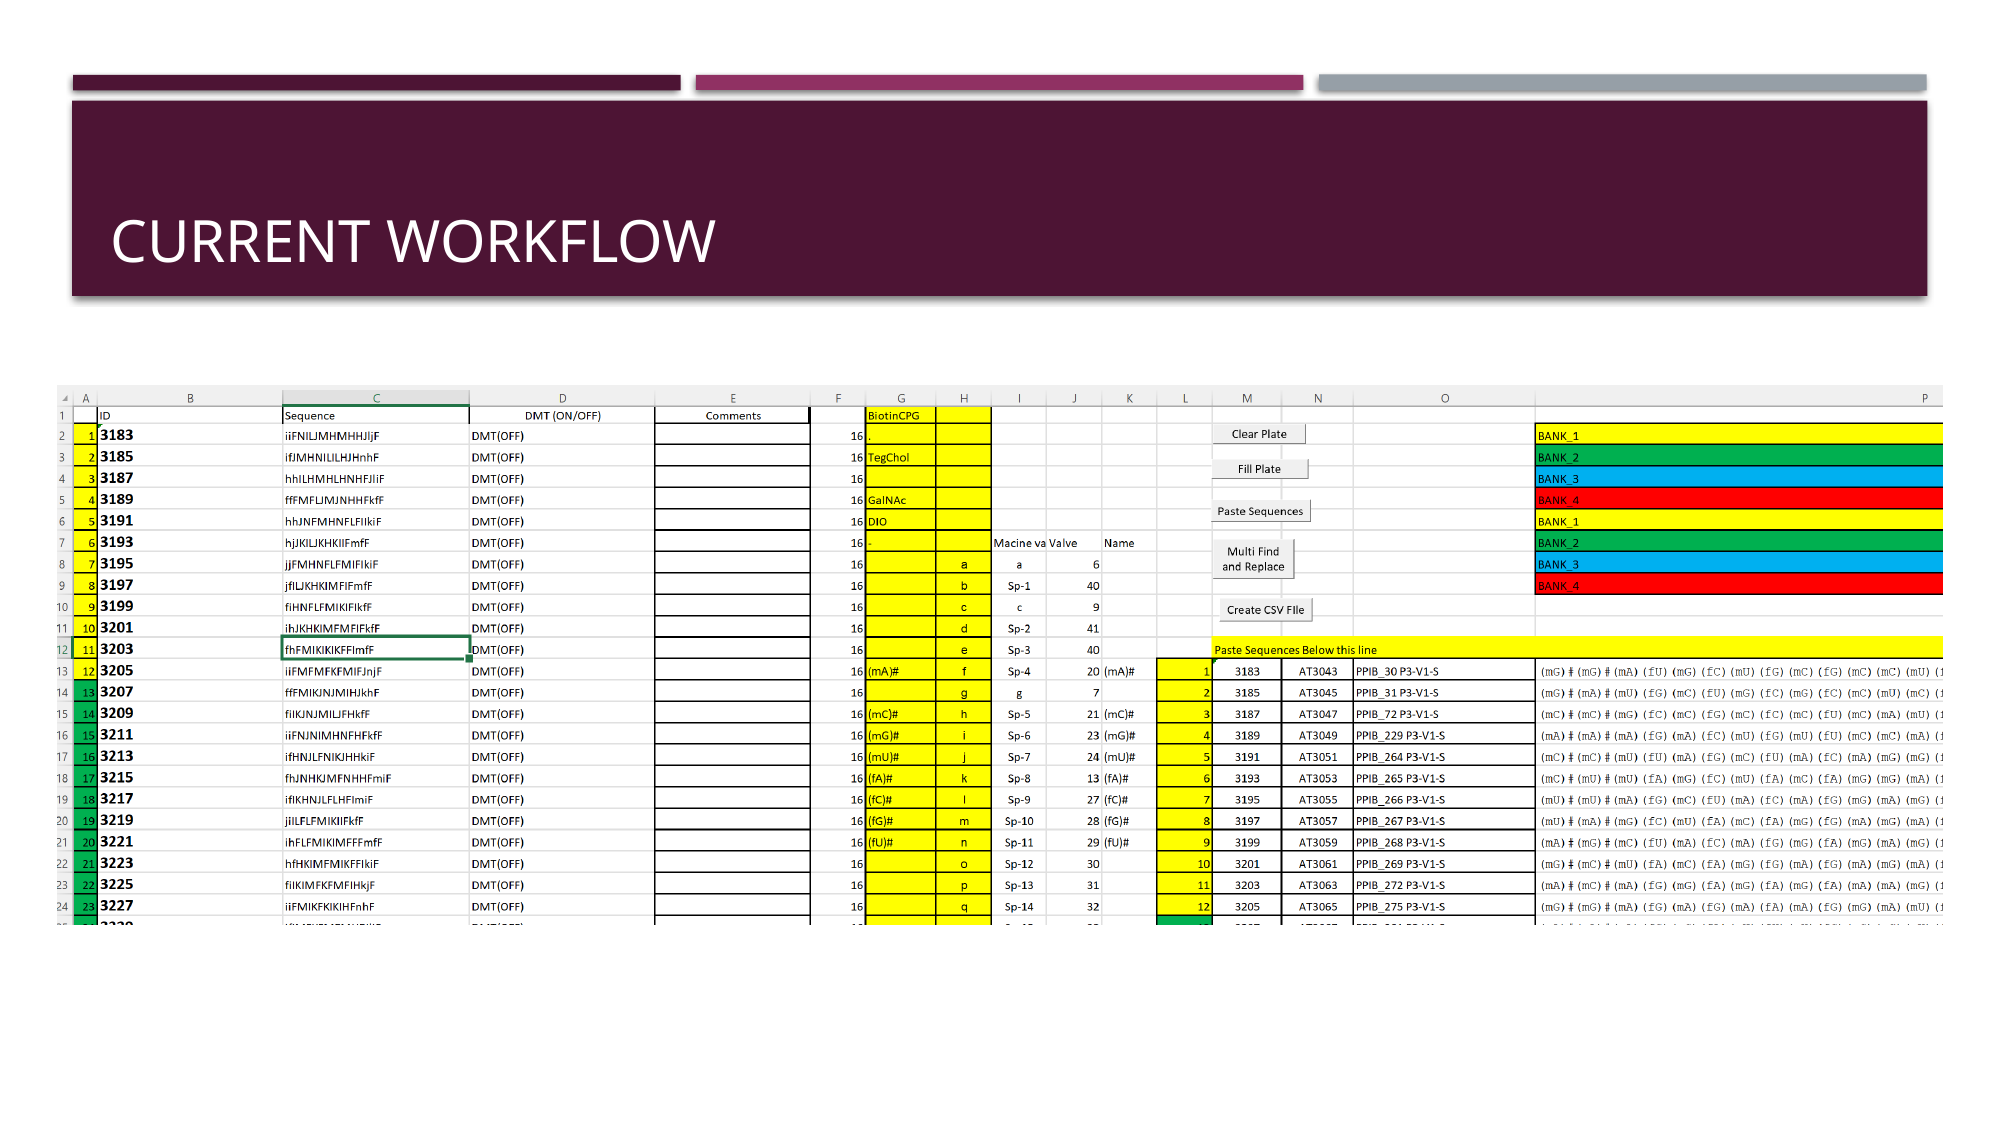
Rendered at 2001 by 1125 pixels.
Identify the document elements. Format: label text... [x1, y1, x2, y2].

picture [57, 384, 1943, 925]
title Current workflow [95, 115, 1905, 282]
